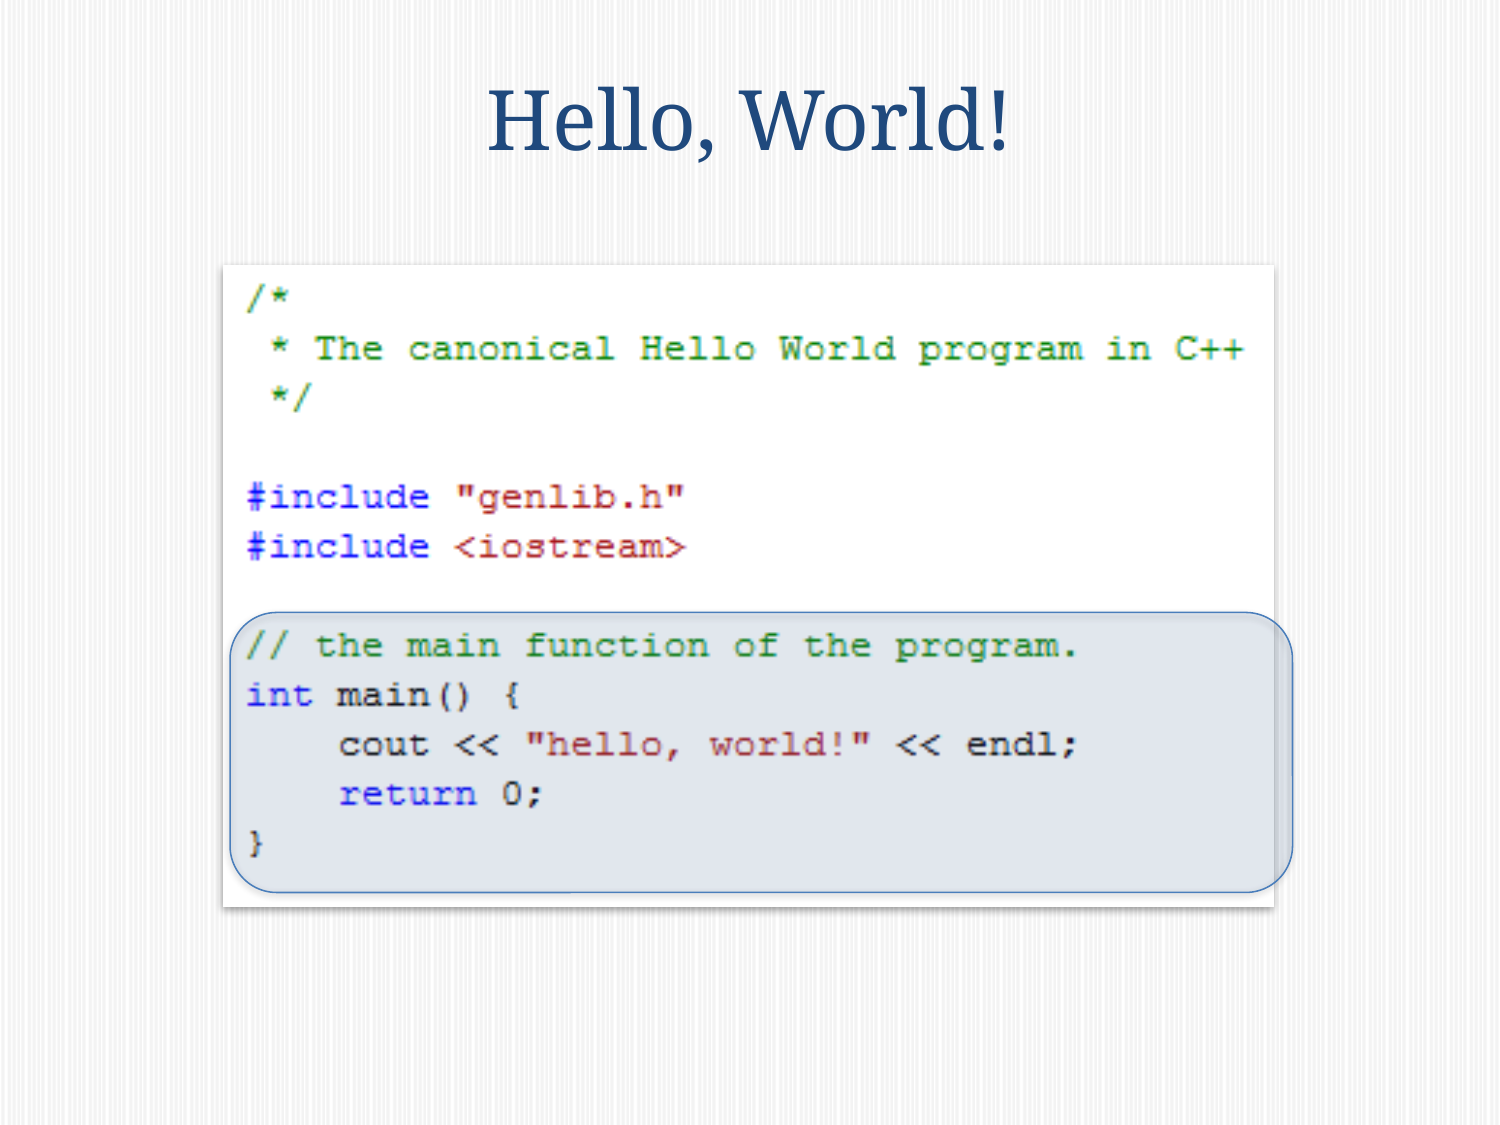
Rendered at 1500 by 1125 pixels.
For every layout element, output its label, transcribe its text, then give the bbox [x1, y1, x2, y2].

text_box Hello, World! [0, 37, 1500, 175]
text_box [1263, 614, 1294, 890]
picture [237, 279, 1260, 893]
